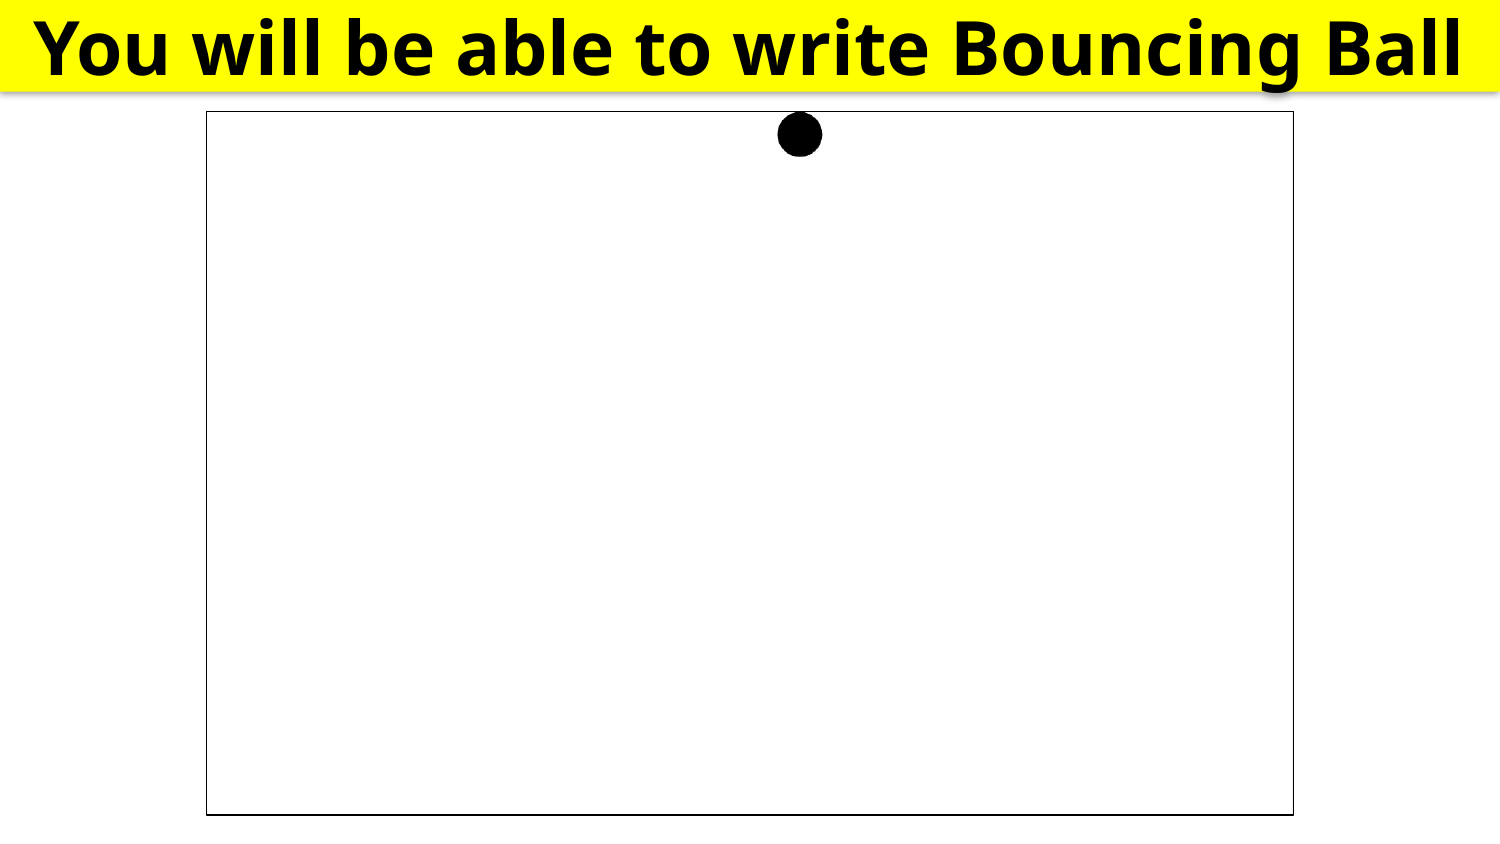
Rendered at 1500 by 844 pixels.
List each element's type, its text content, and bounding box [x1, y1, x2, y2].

text_box You will be able to write Bouncing Ball [0, 0, 1500, 92]
picture [206, 112, 1293, 815]
